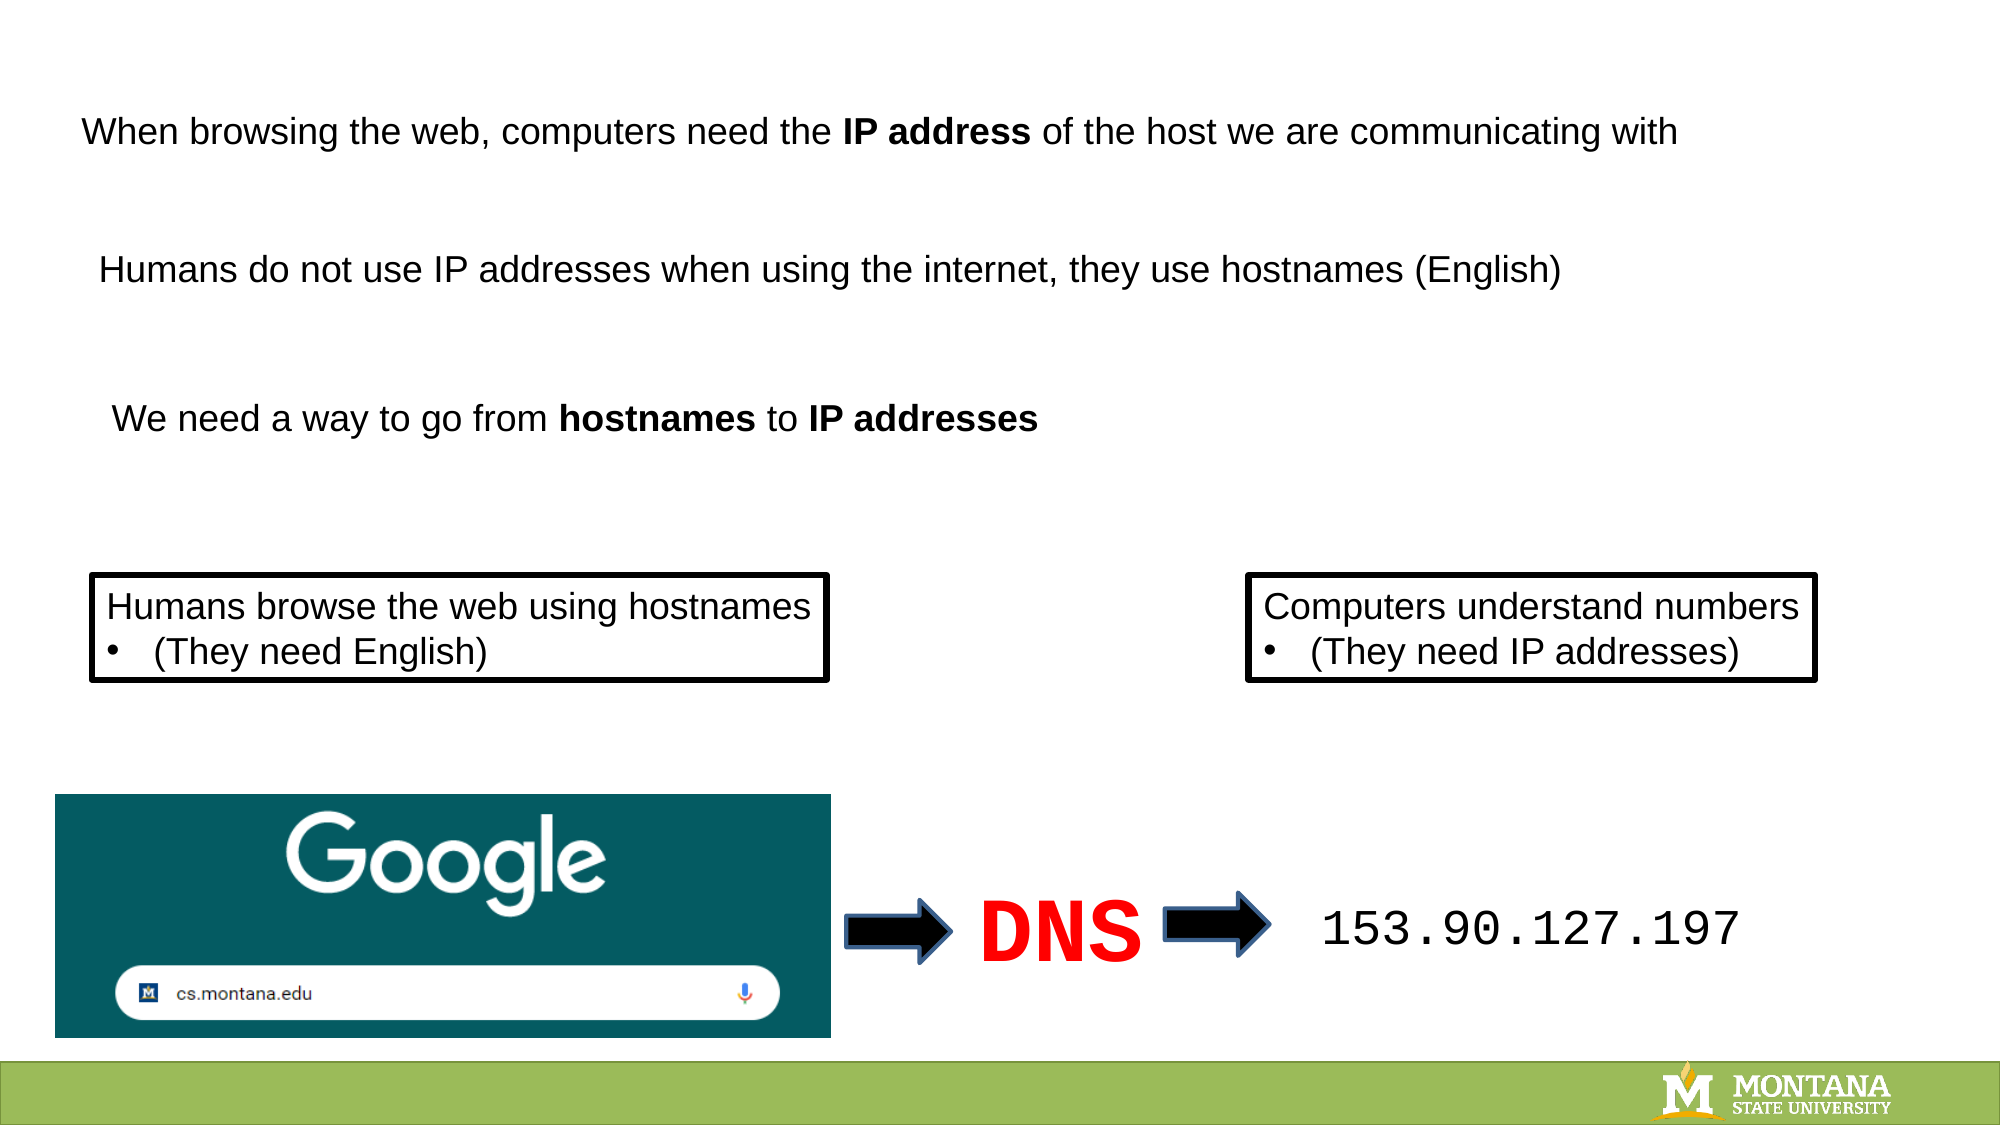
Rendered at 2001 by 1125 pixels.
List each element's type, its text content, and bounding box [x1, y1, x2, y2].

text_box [0, 1060, 1647, 1125]
text_box Humans browse the web using hostnames (They need English) [91, 574, 827, 680]
text_box We need a way to go from hostnames to IP addresses [96, 386, 1054, 447]
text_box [1892, 1060, 2000, 1125]
text_box Computers understand numbers (They need IP addresses) [1248, 574, 1815, 680]
picture [1649, 1060, 1892, 1122]
text_box DNS [963, 862, 1159, 987]
text_box 153.90.127.197 [1306, 887, 1757, 963]
text_box When browsing the web, computers need the IP address of the host we are communicating with [66, 99, 1694, 160]
picture [55, 794, 832, 1038]
text_box [1162, 890, 1272, 958]
text_box Humans do not use IP addresses when using the internet, they use hostnames (English) [83, 237, 1578, 298]
text_box [844, 897, 954, 966]
